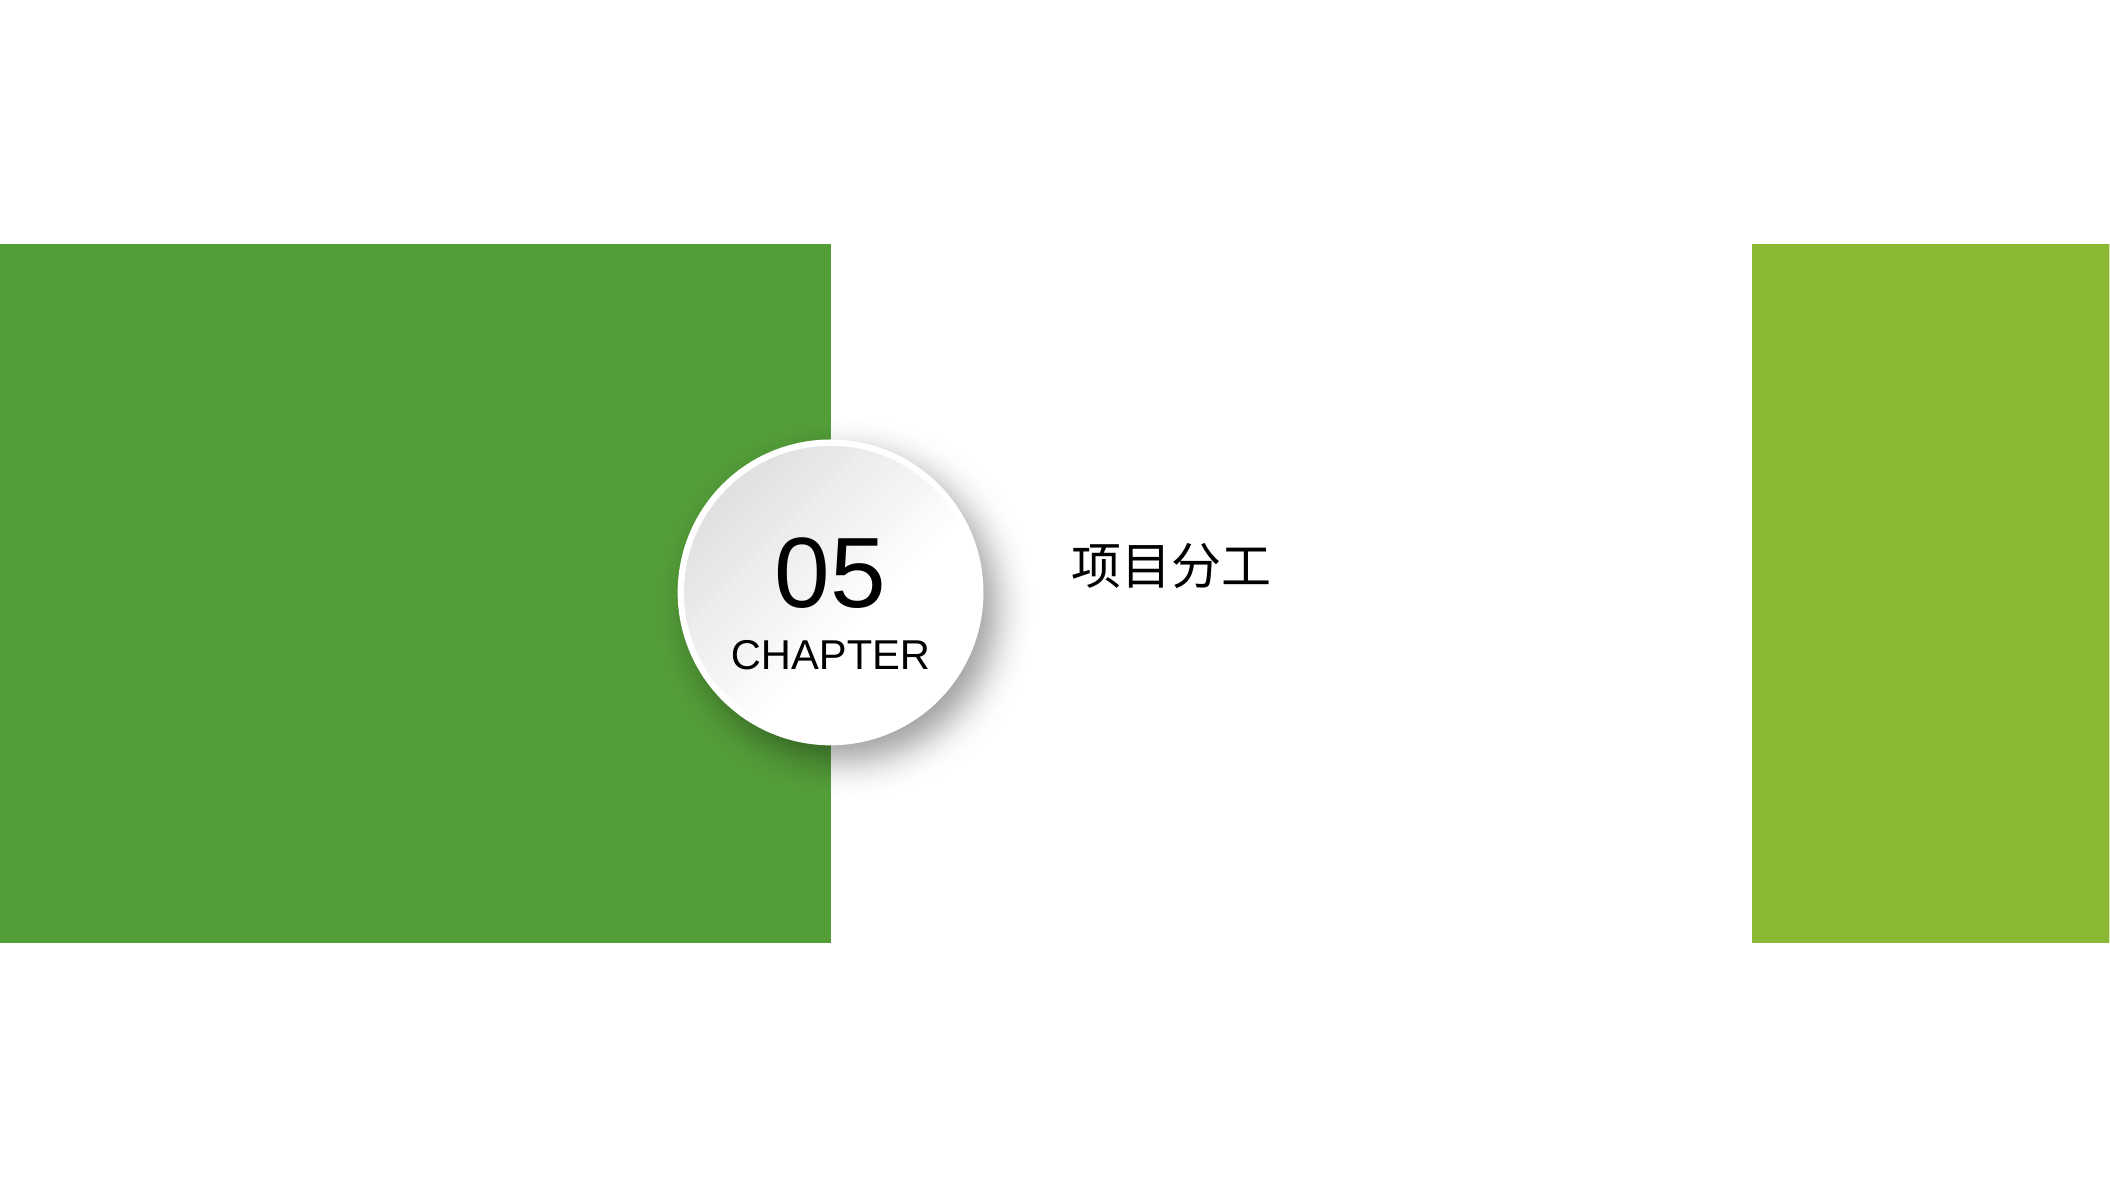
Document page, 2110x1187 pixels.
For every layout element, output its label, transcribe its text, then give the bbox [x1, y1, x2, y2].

text_box [1751, 243, 2110, 943]
text_box 项目分工 [1071, 534, 1595, 595]
text_box [679, 441, 982, 744]
text_box 05 CHAPTER [706, 507, 955, 678]
text_box [0, 243, 832, 943]
